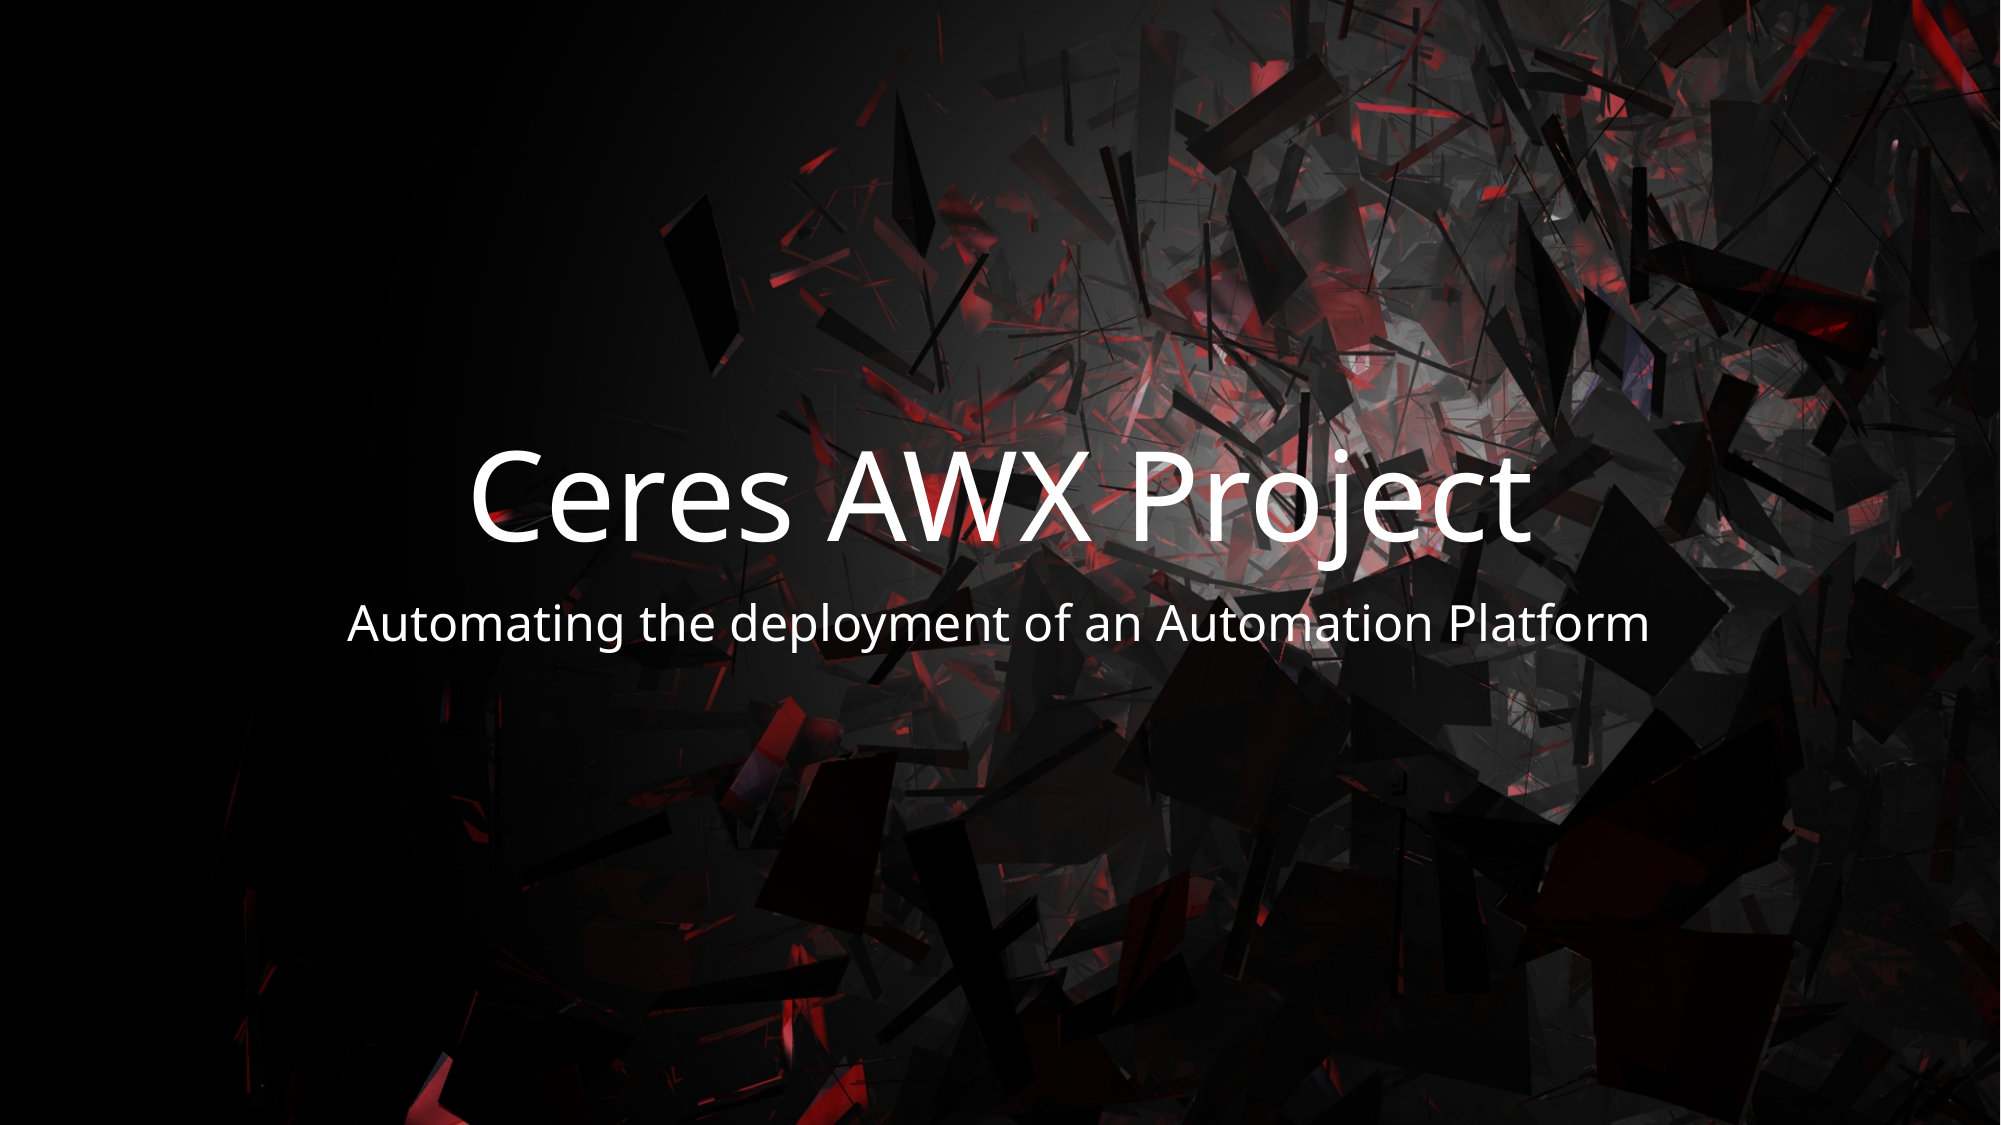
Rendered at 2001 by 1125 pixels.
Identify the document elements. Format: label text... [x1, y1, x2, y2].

title Ceres AWX Project [249, 184, 1750, 576]
subtitle Automating the deployment of an Automation Platform [249, 590, 1750, 863]
picture [0, 0, 2001, 1125]
